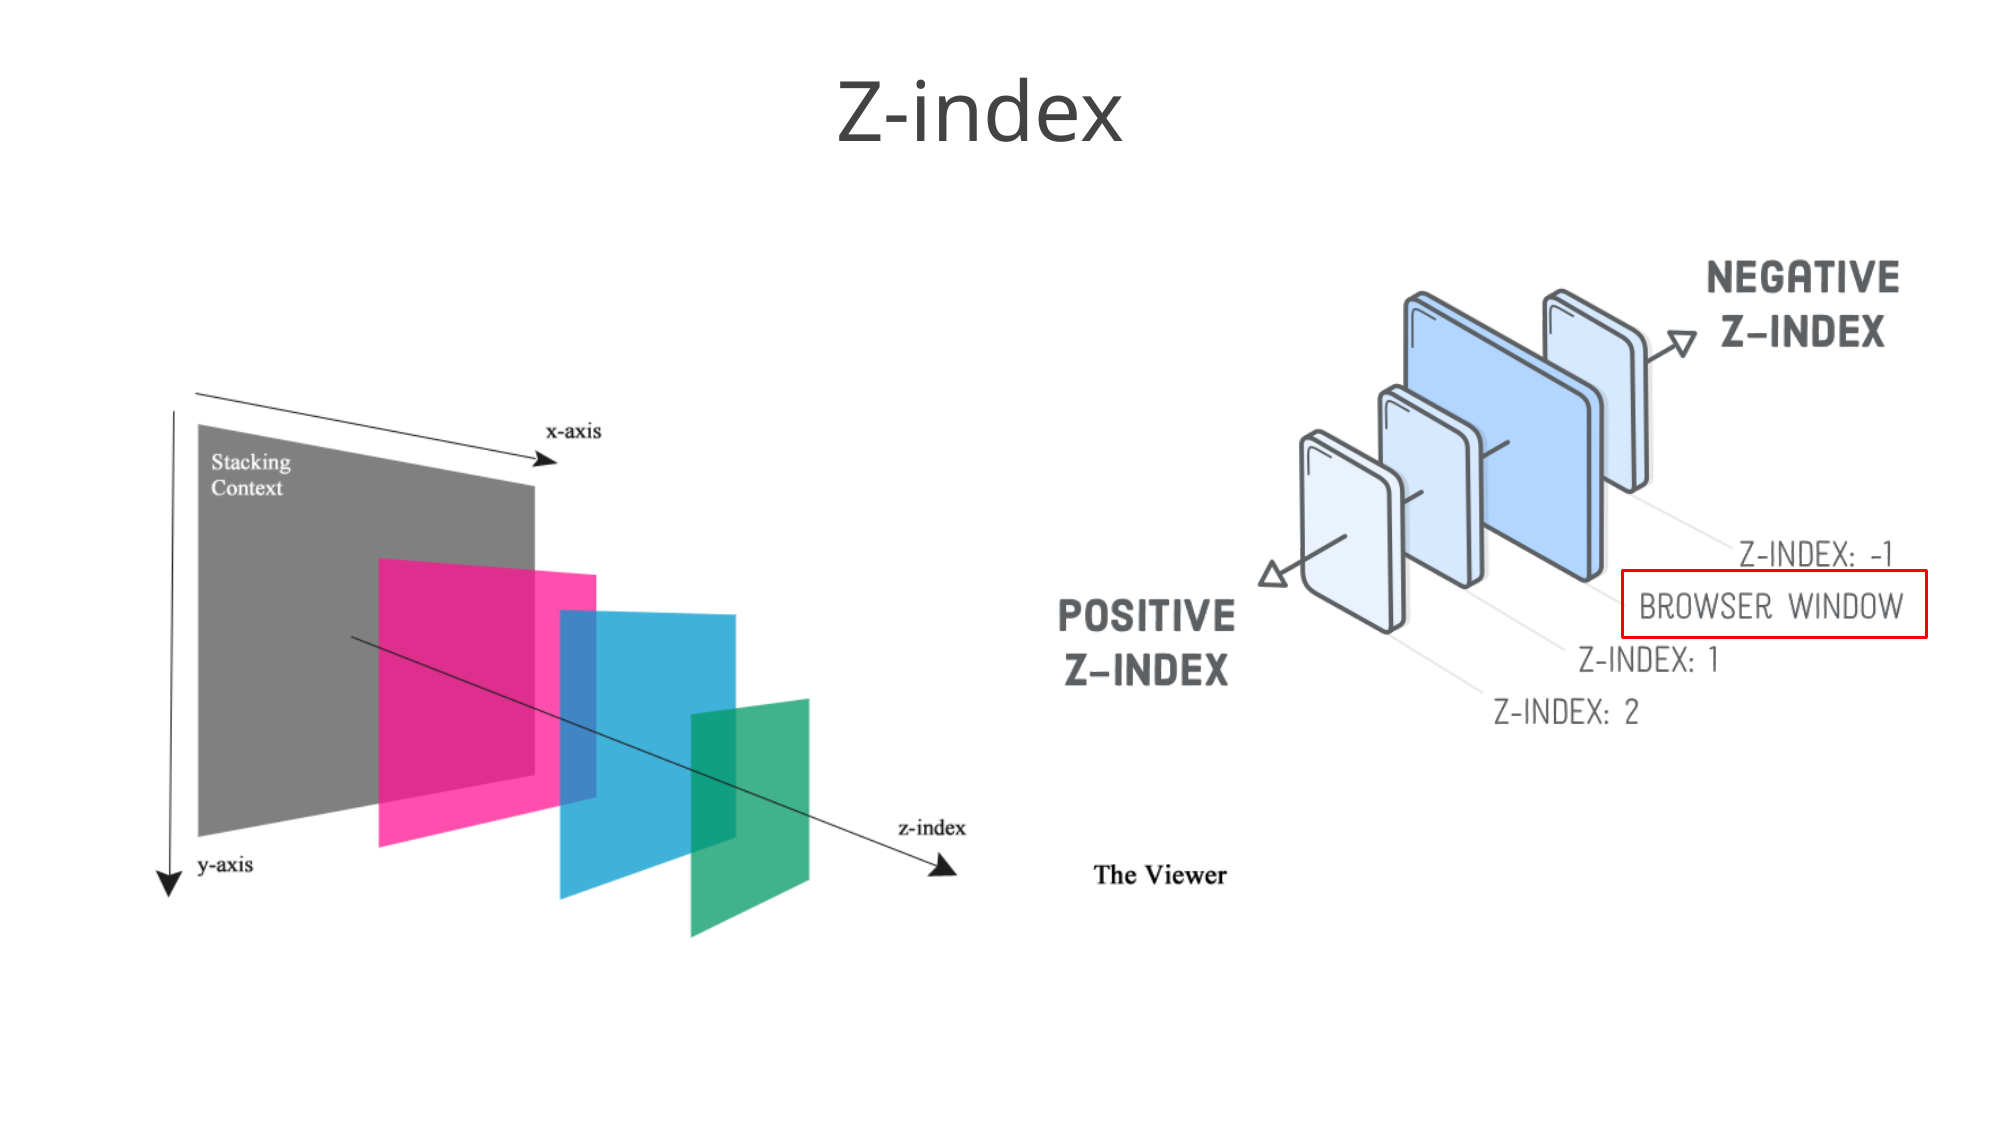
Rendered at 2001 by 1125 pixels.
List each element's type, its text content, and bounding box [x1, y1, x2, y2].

picture [108, 212, 1976, 996]
text_box Z-index [178, 41, 1782, 188]
